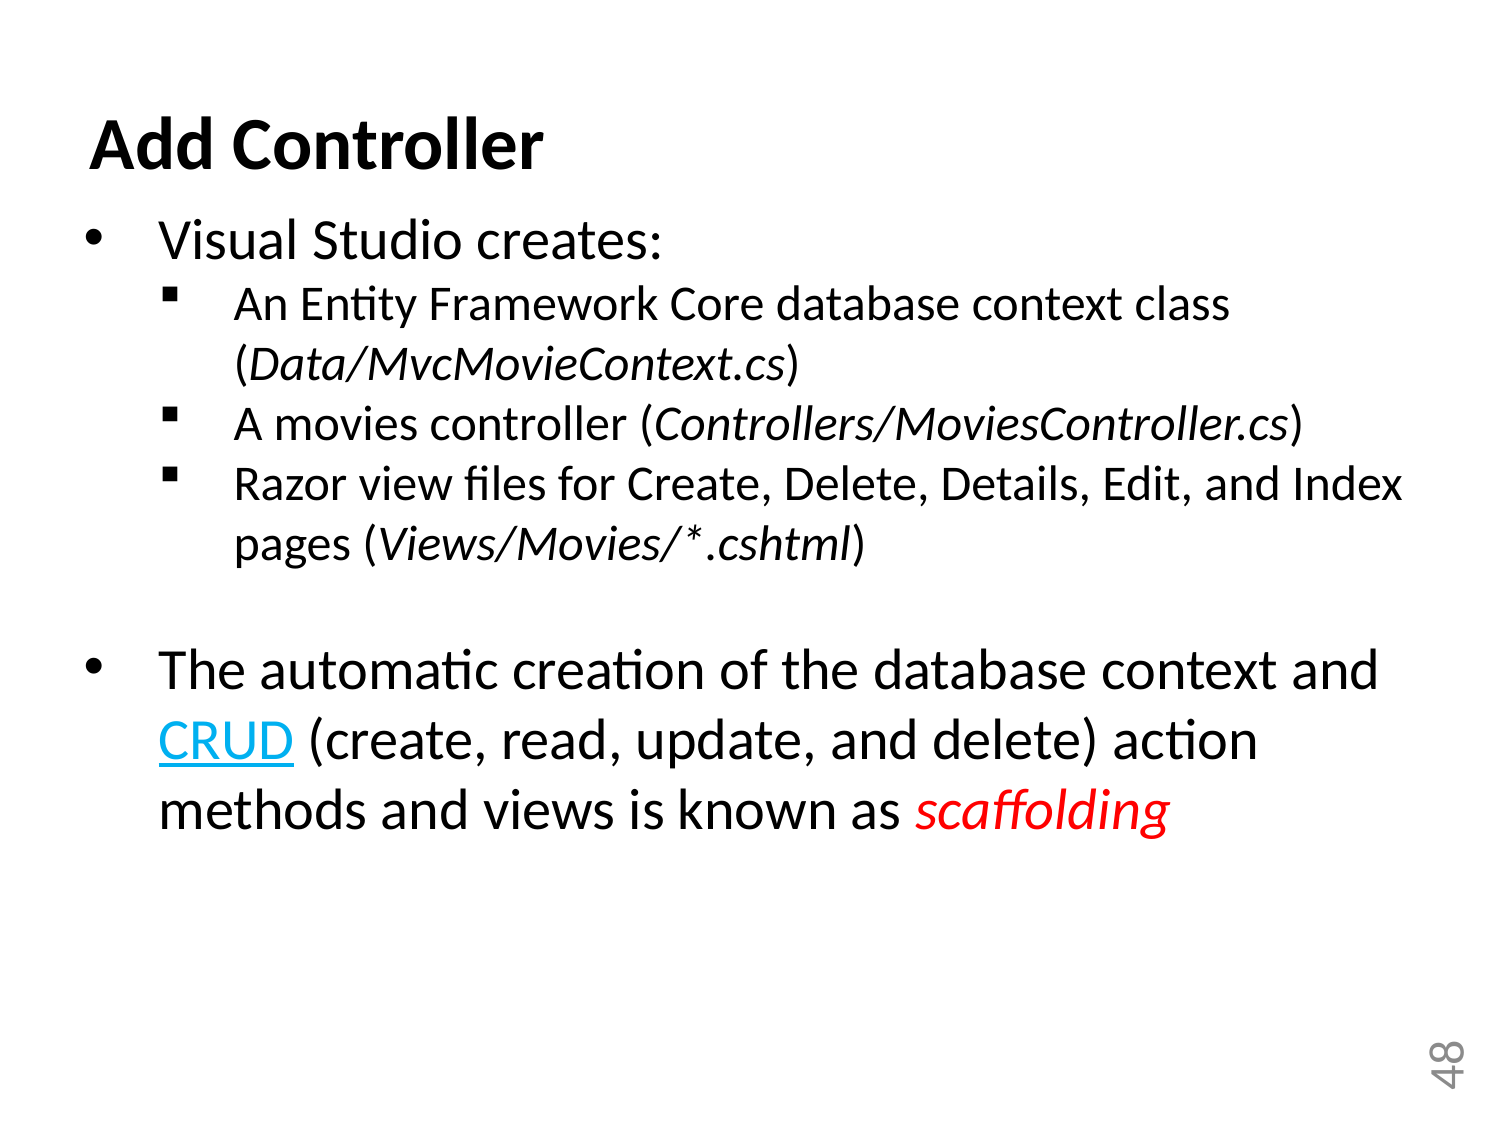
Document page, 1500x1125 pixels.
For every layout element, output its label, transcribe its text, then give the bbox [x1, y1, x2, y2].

slide_number 48 [1412, 1025, 1475, 1125]
text_box Visual Studio creates: An Entity Framework Core database context class (Data/MvcMovieContext.cs) A movies controller (Controllers/MoviesController.cs) Razor view files for Create, Delete, Details, Edit, and Index pages (Views/Movies/*.cshtml) The automatic creation of the database context and CRUD (create, read, update, and delete) action methods and views is known as scaffolding [68, 193, 1432, 849]
text_box Add Controller [74, 87, 1438, 193]
